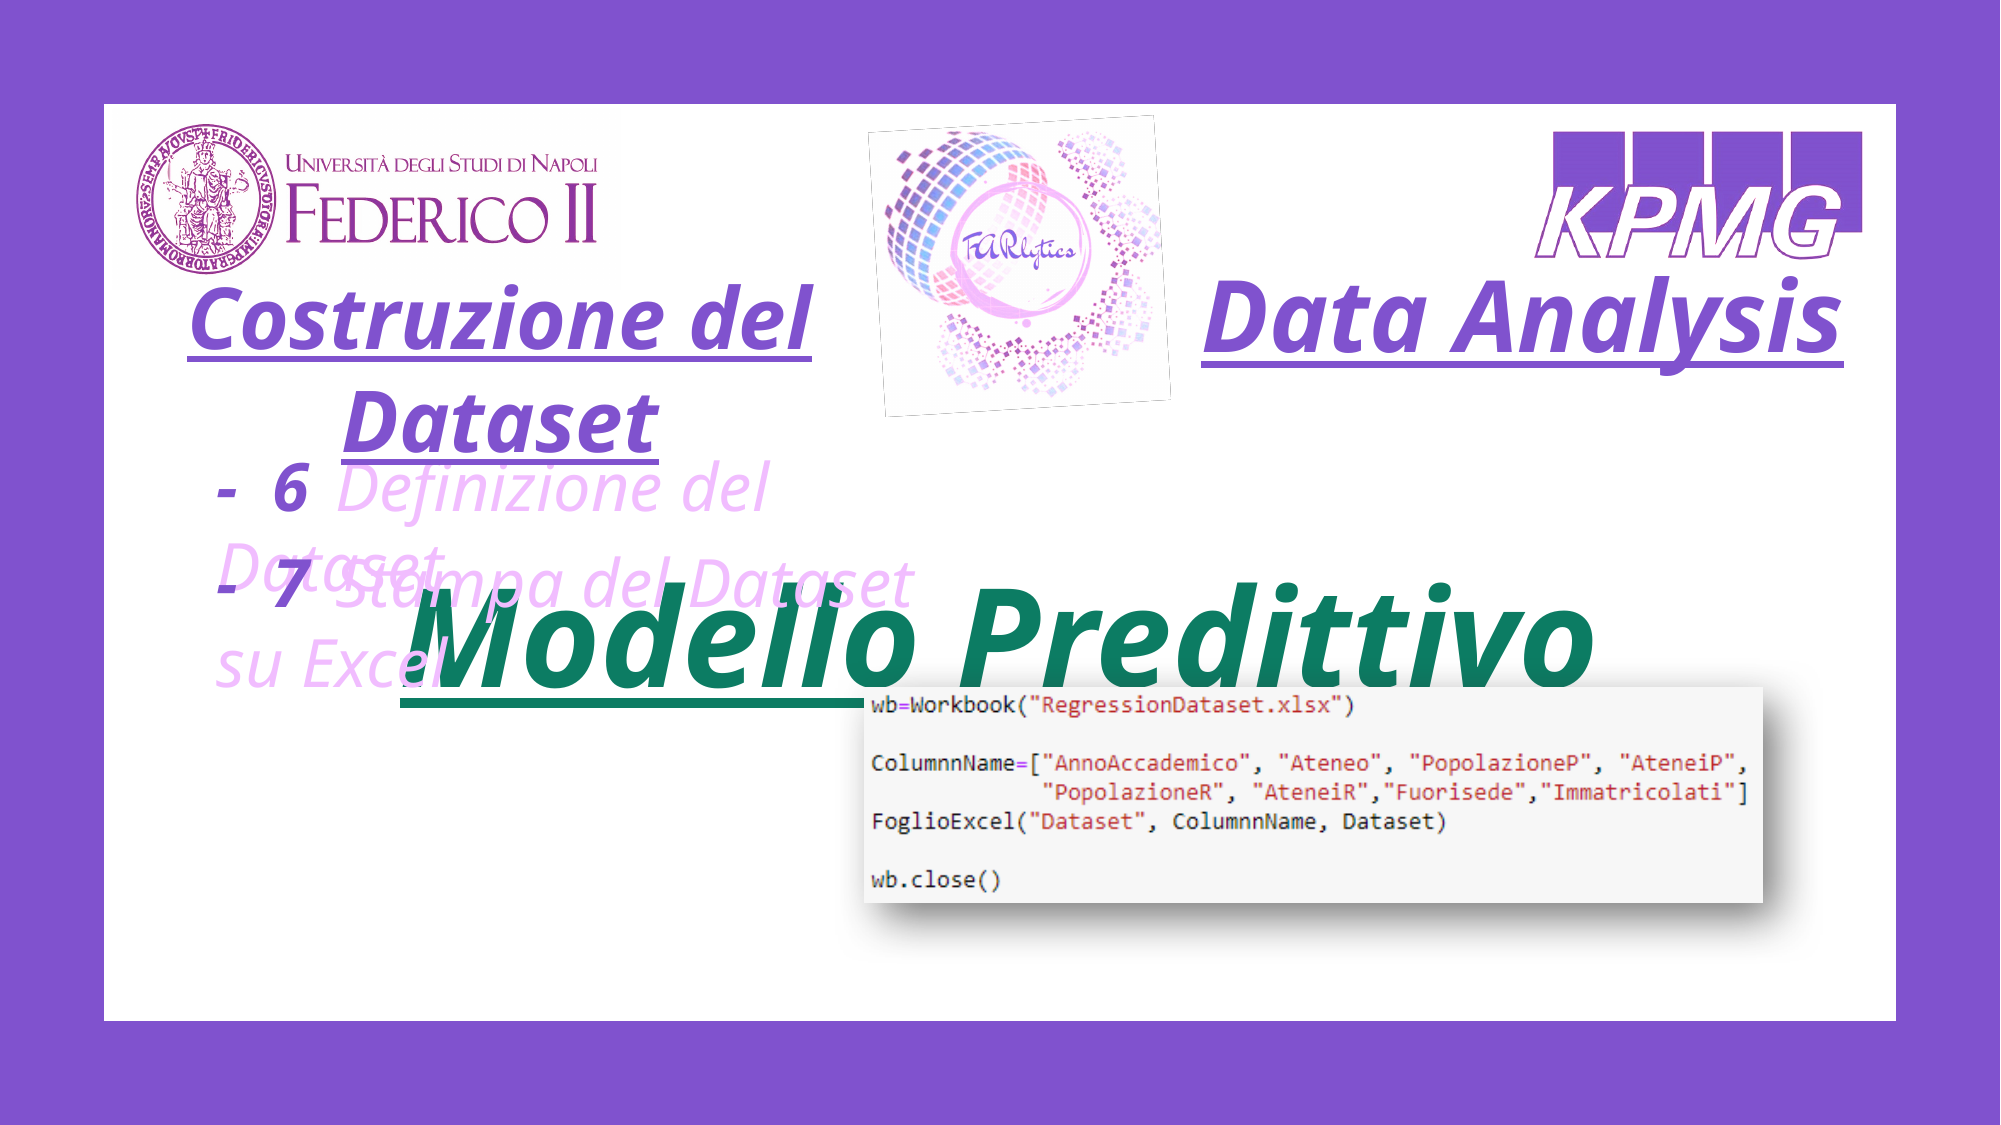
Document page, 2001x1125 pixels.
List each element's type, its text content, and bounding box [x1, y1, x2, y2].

picture [1522, 123, 1876, 267]
text_box - 6 Definizione del Dataset [201, 437, 982, 533]
picture [869, 115, 1171, 413]
text_box Costruzione del Dataset [39, 256, 961, 477]
text_box [0, 0, 2000, 1125]
text_box - 7 Stampa del Dataset su Excel [201, 533, 982, 709]
text_box Data Analysis [1163, 245, 1903, 381]
picture [864, 687, 1763, 903]
picture [112, 108, 621, 290]
